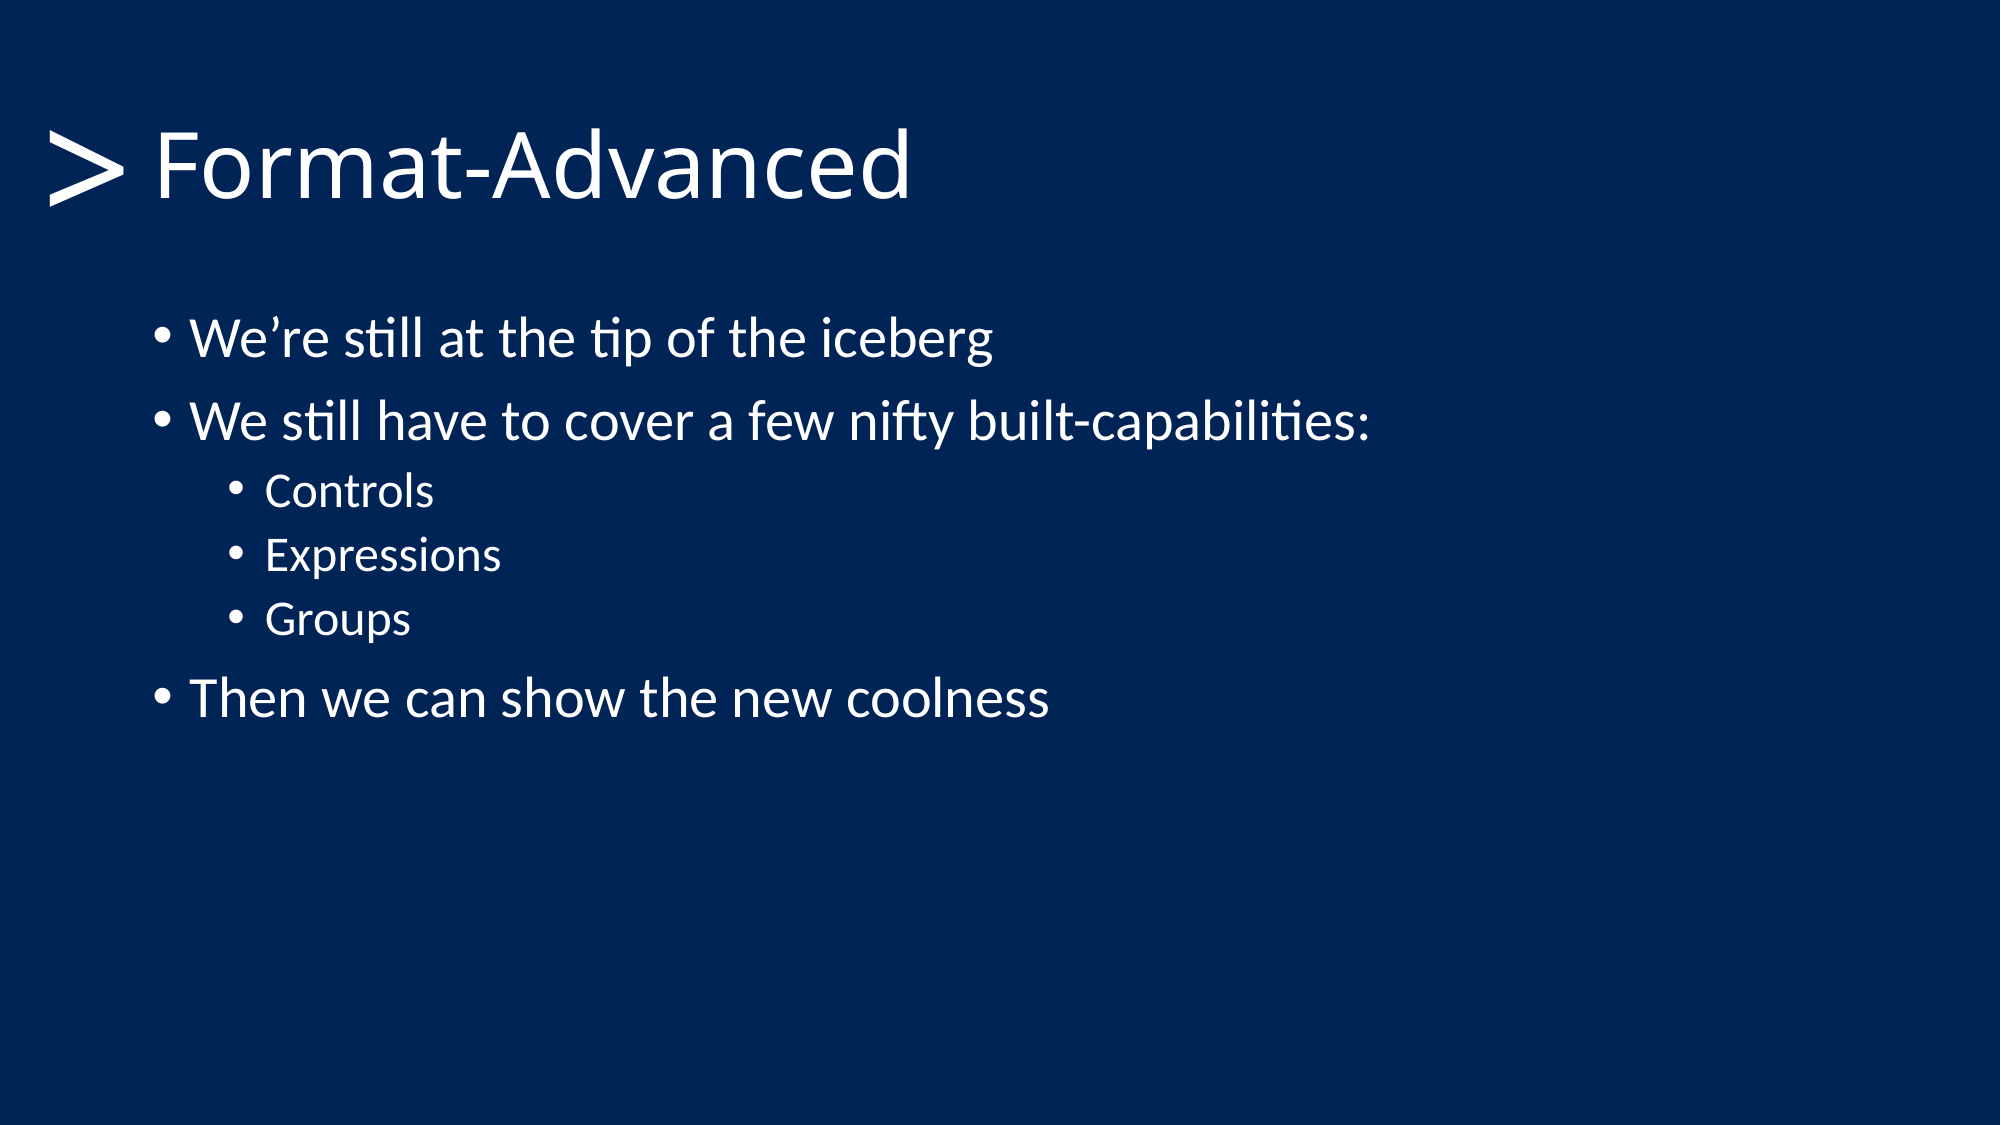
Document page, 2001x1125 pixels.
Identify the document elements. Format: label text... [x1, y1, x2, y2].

text_box > [27, 62, 147, 265]
list We’re still at the tip of the iceberg We still have to cover a few nifty built-capabilities: Controls Expressions Groups Then we can show the new coolness [137, 299, 1863, 1077]
title Format-Advanced [137, 59, 1863, 278]
